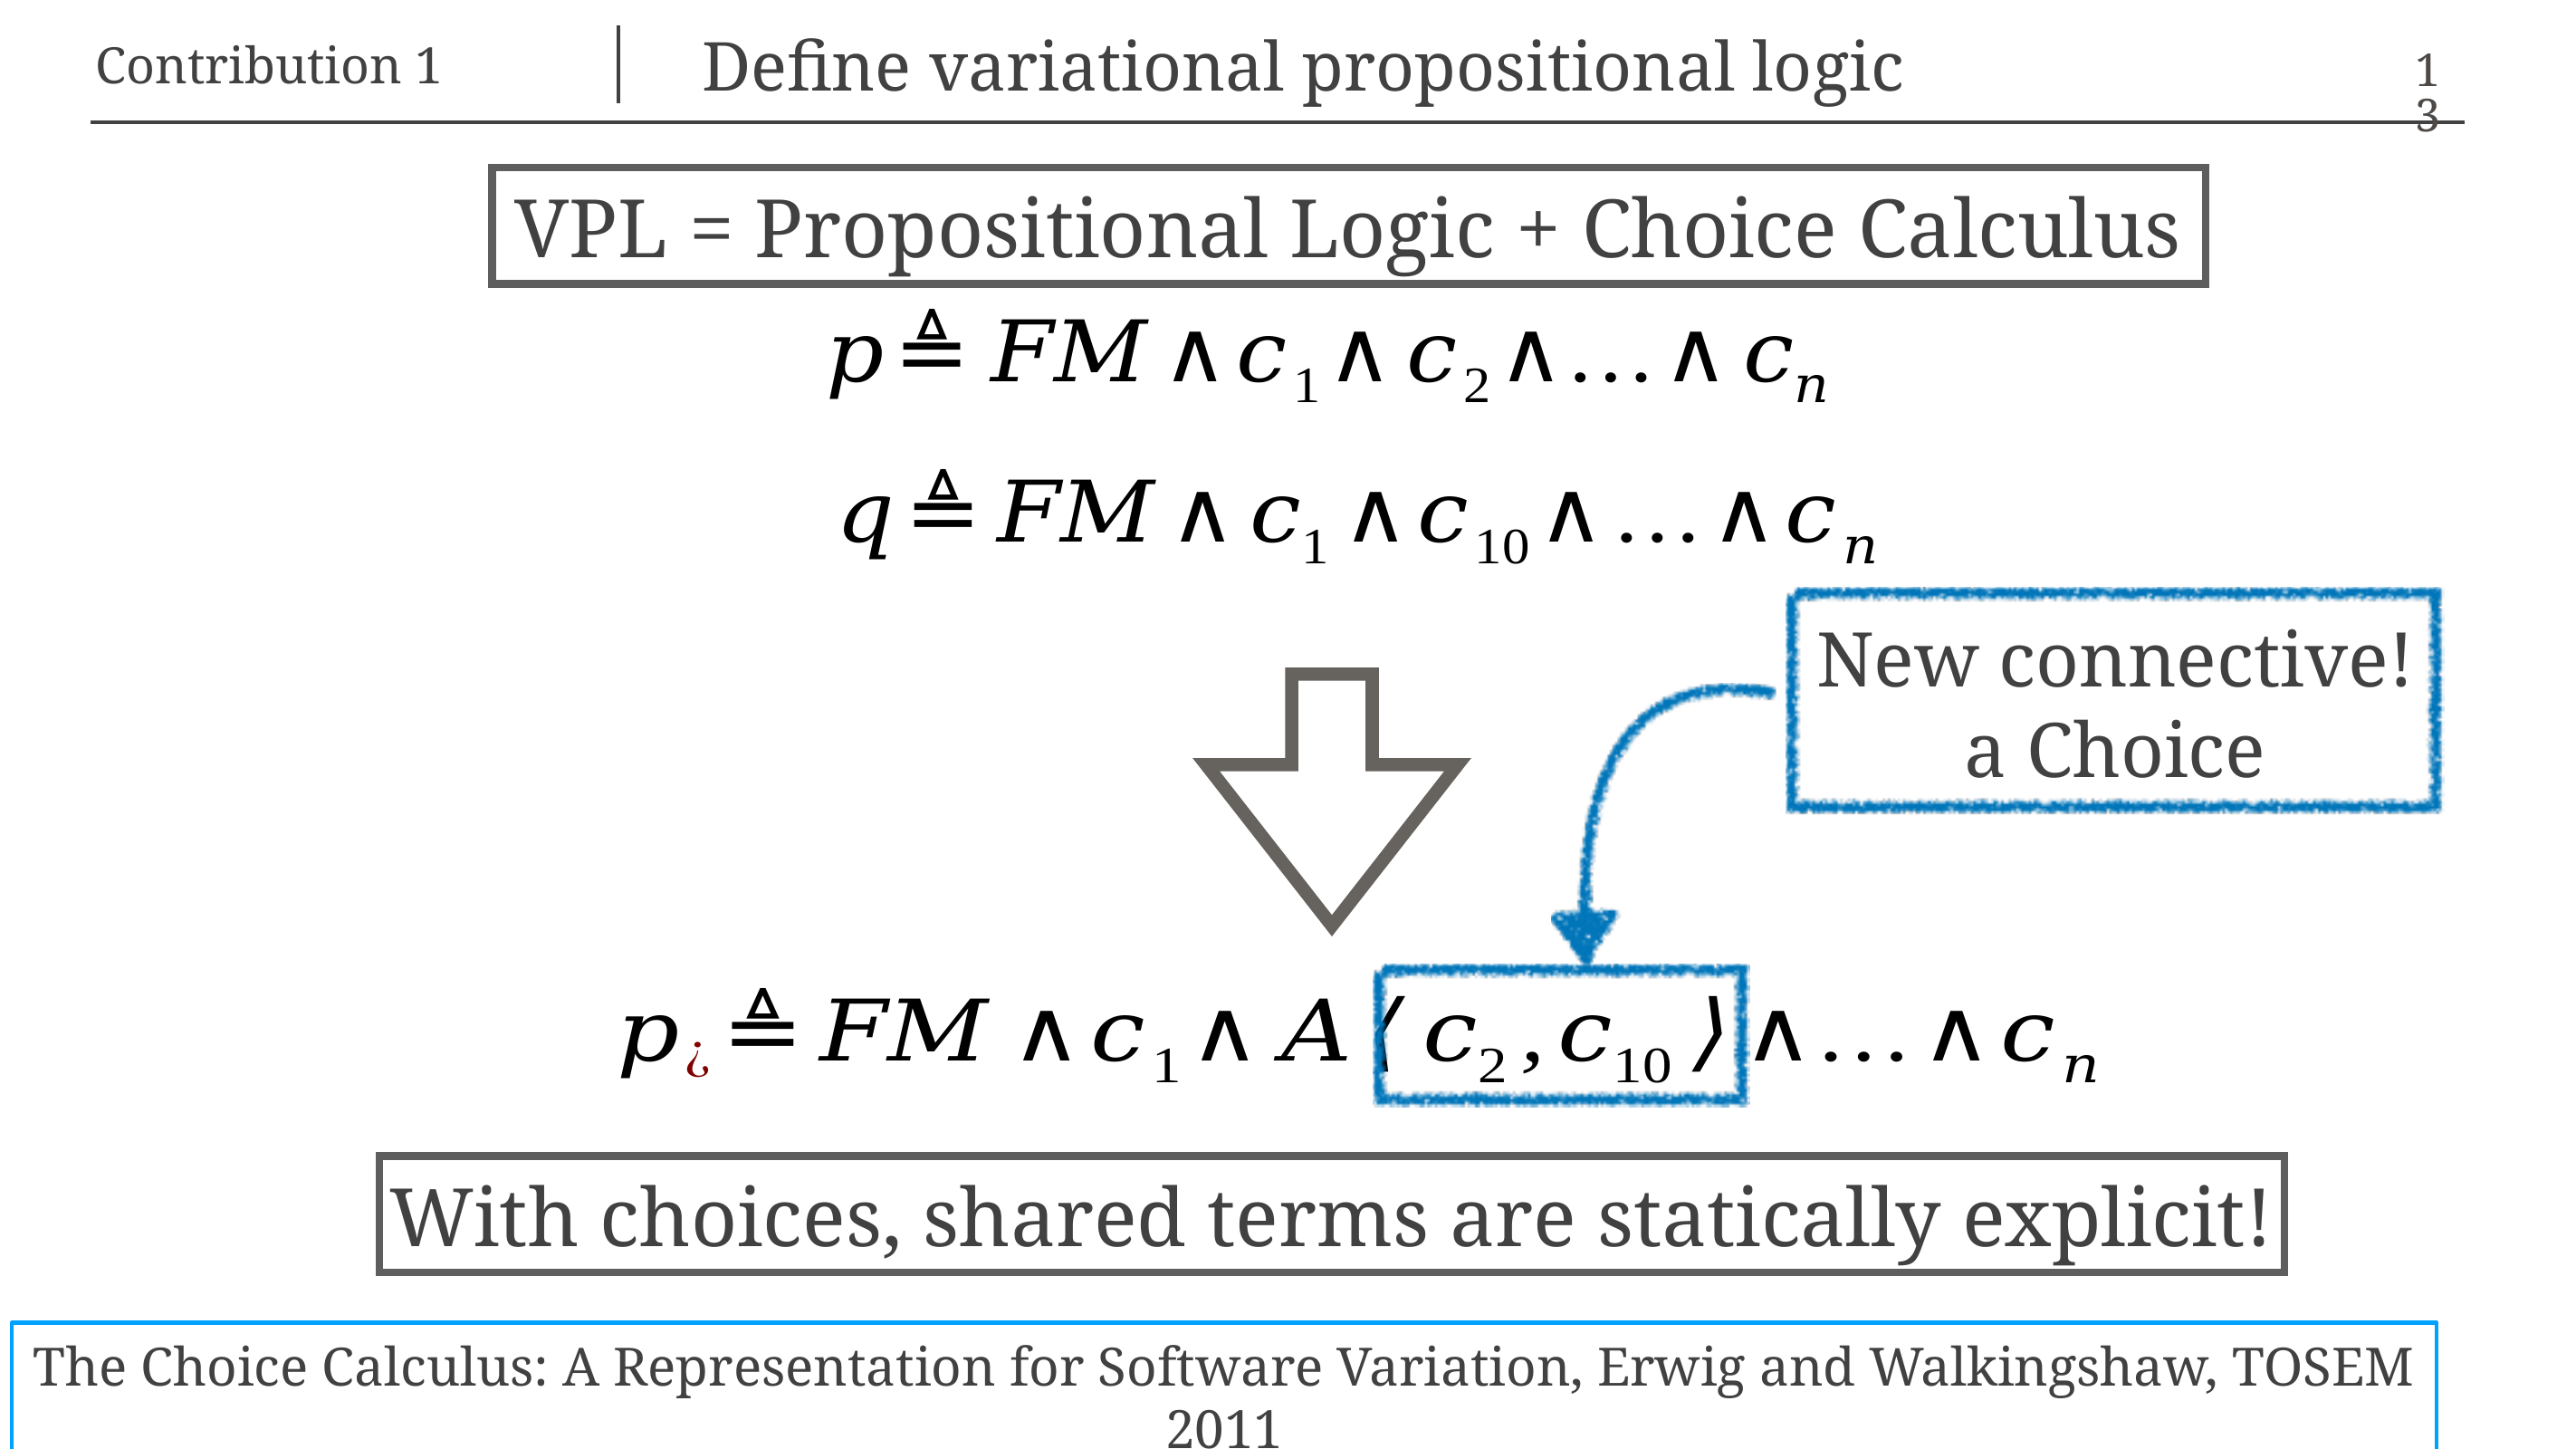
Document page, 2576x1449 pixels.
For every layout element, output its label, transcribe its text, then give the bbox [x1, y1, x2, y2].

text_box The Choice Calculus: A Representation for Software Variation, Erwig and Walkingshaw, TOSEM 2011 [10, 1320, 2438, 1449]
list Define variational propositional logic [694, 14, 2332, 113]
text_box [1206, 674, 1458, 926]
text_box VPL = Propositional Logic + Choice Calculus [492, 167, 2206, 284]
text_box With choices, shared terms are statically explicit! [379, 1156, 2284, 1273]
picture [1373, 587, 2445, 1108]
title Contribution 1 [87, 14, 543, 113]
slide_number 13 [2407, 33, 2470, 105]
